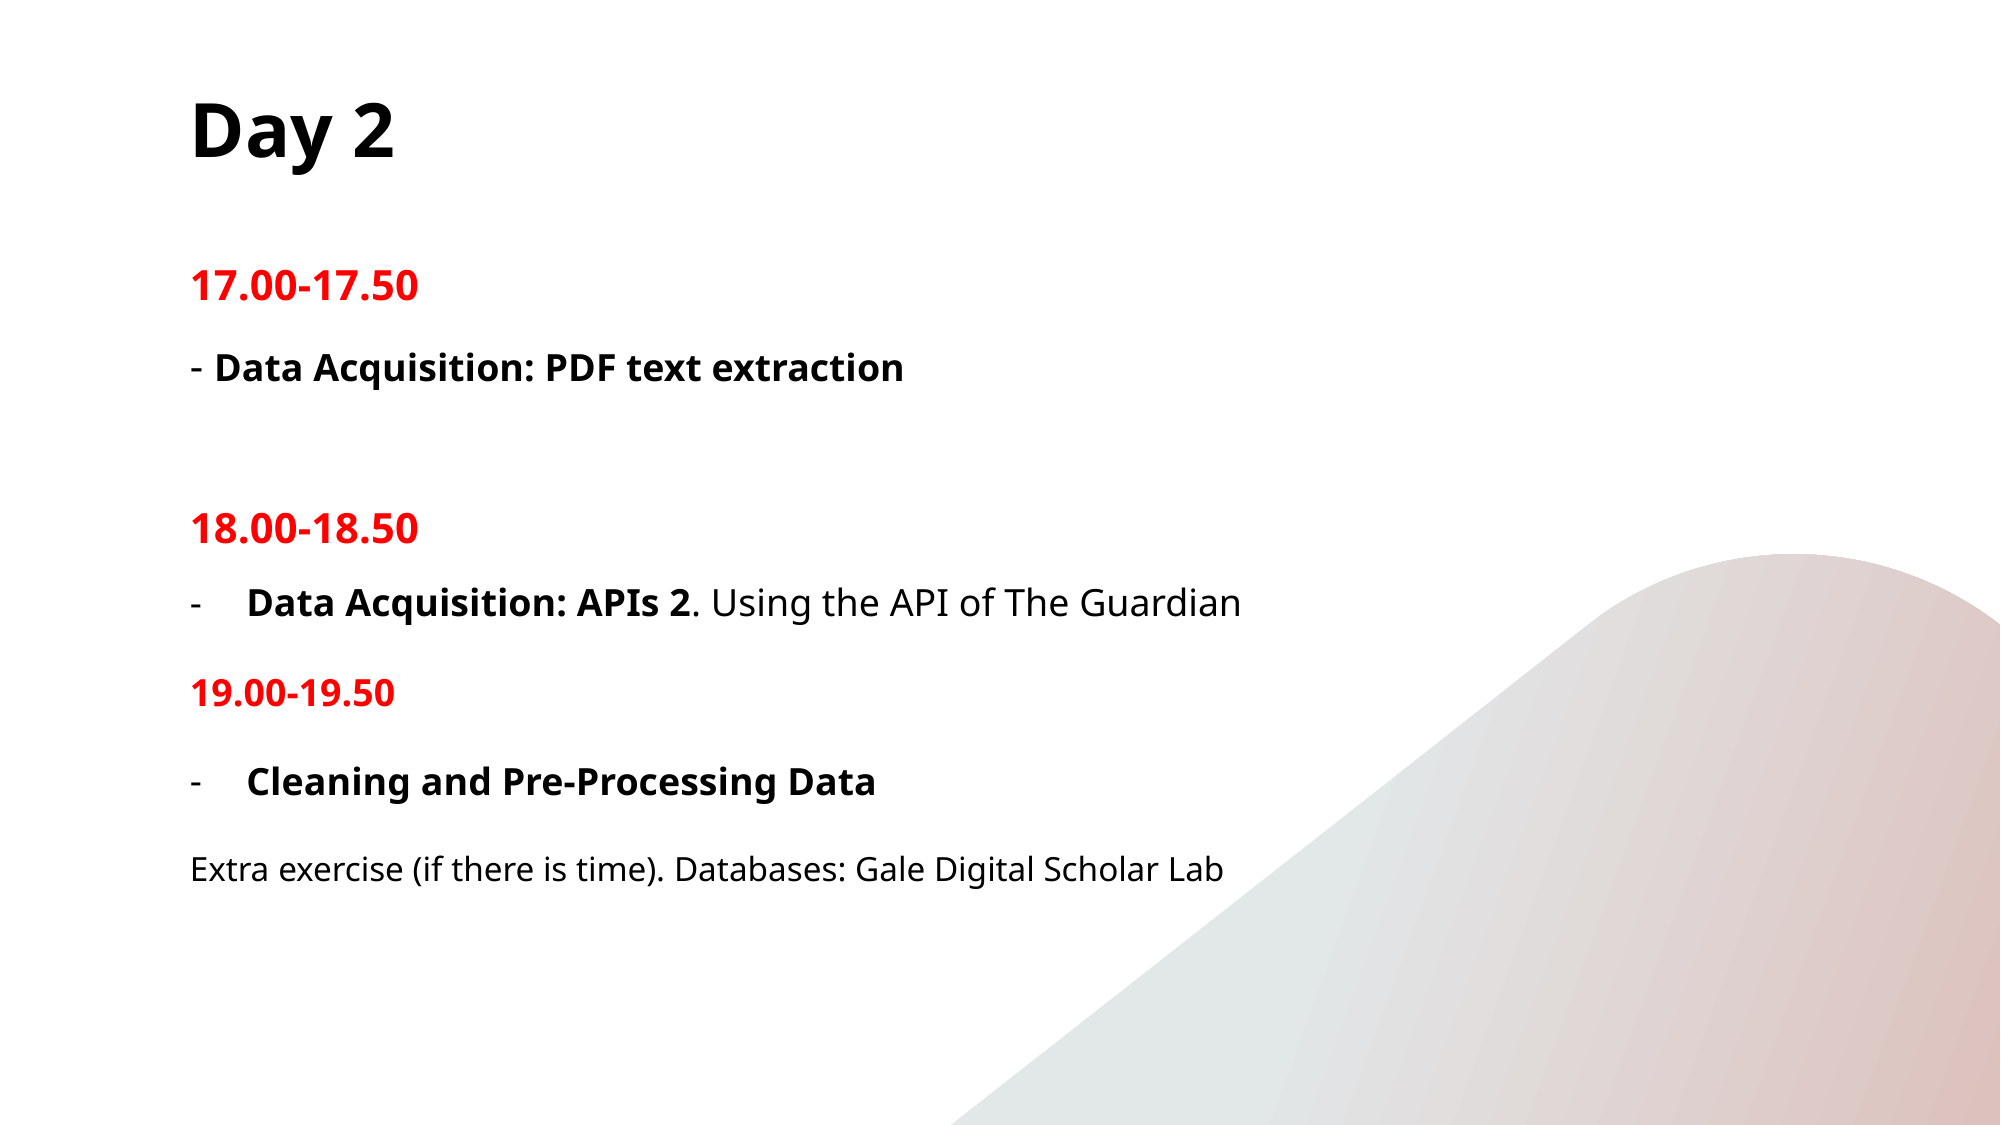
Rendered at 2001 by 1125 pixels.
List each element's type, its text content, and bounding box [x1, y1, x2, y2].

title Day 2 [174, 73, 547, 181]
subtitle 17.00-17.50 - Data Acquisition: PDF text extraction 18.00-18.50 Data Acquisition: APIs 2. Using the API of The Guardian 19.00-19.50 Cleaning and Pre-Processing Data Extra exercise (if there is time). Databases: Gale Digital Scholar Lab [174, 241, 1695, 1070]
